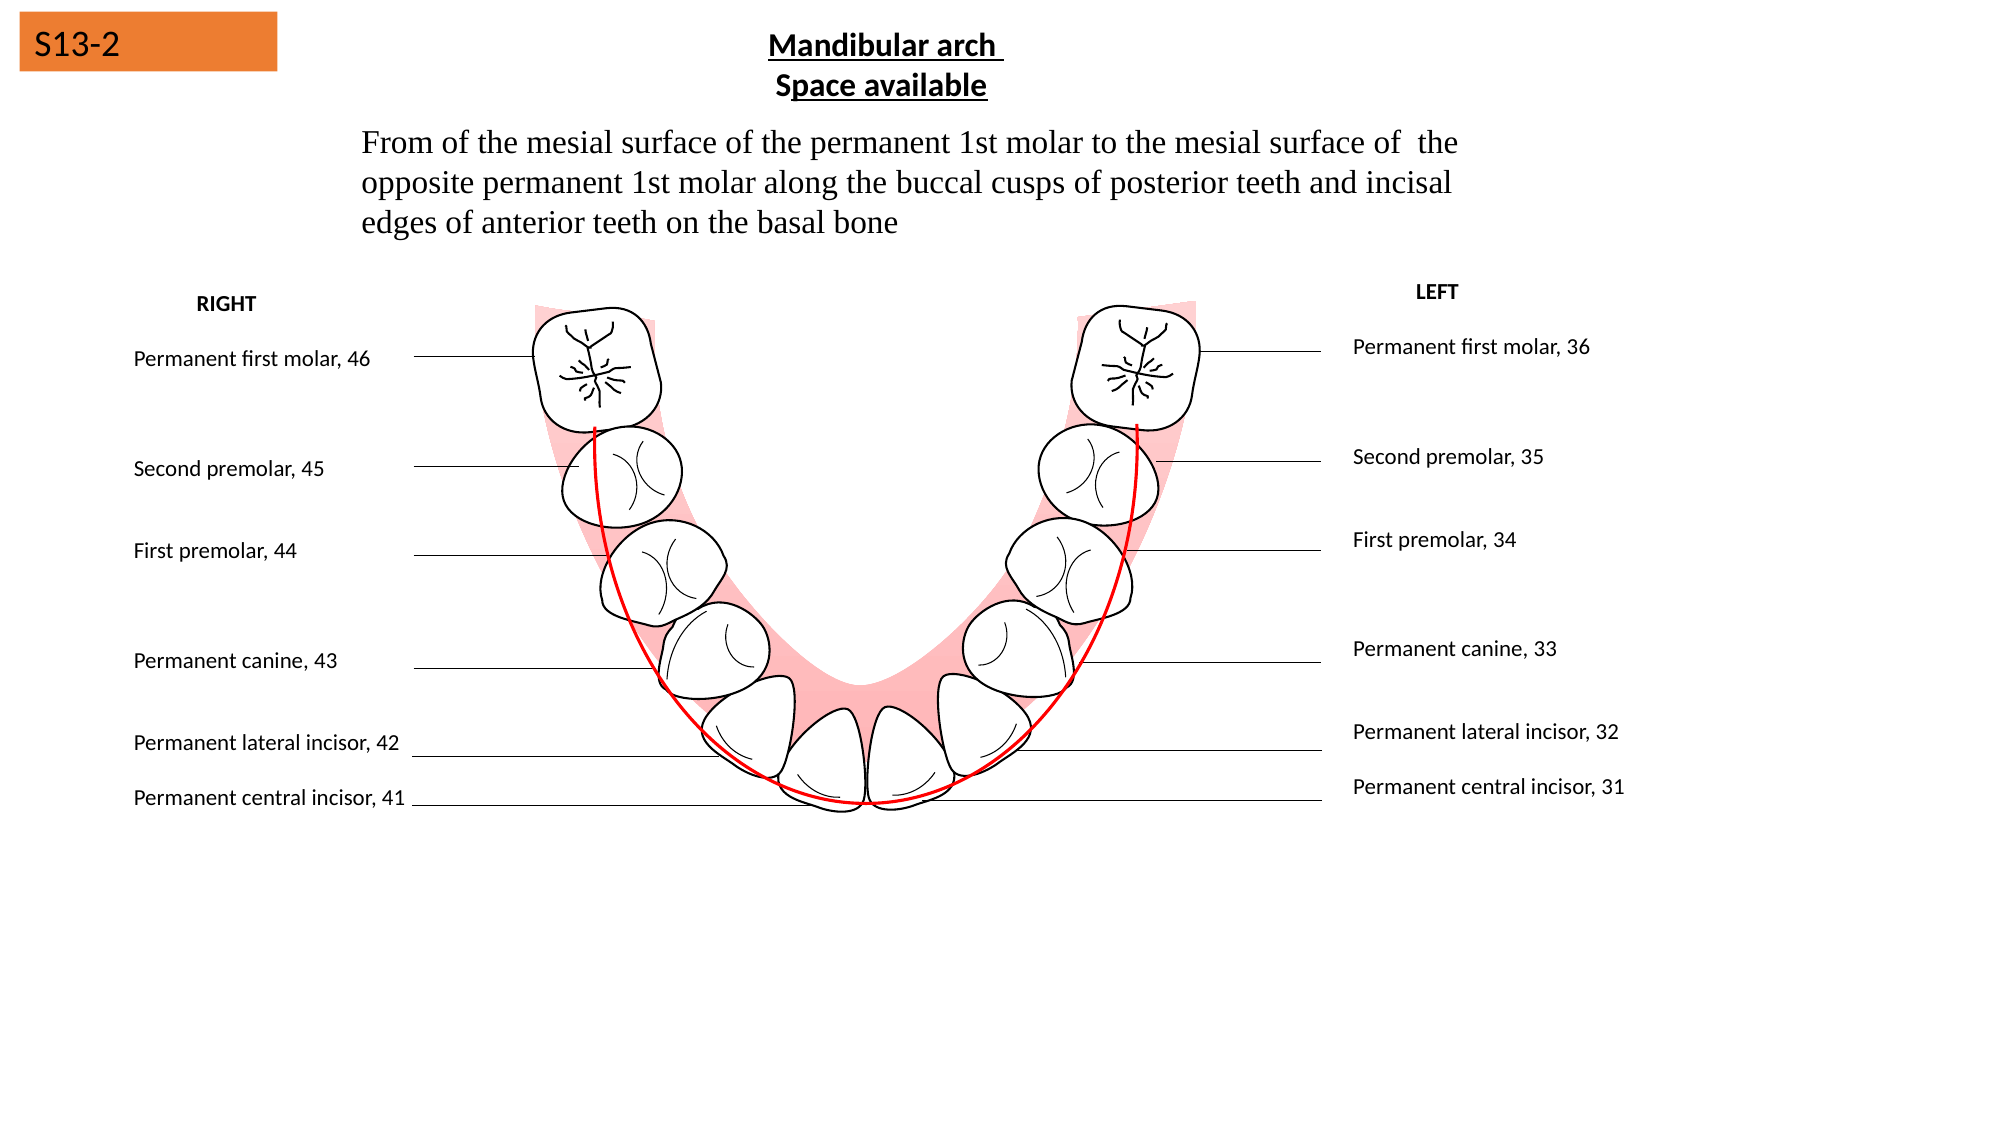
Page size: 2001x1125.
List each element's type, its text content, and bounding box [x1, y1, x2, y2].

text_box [346, 16, 1478, 84]
text_box S13-2 [19, 11, 278, 72]
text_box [118, 84, 1880, 870]
